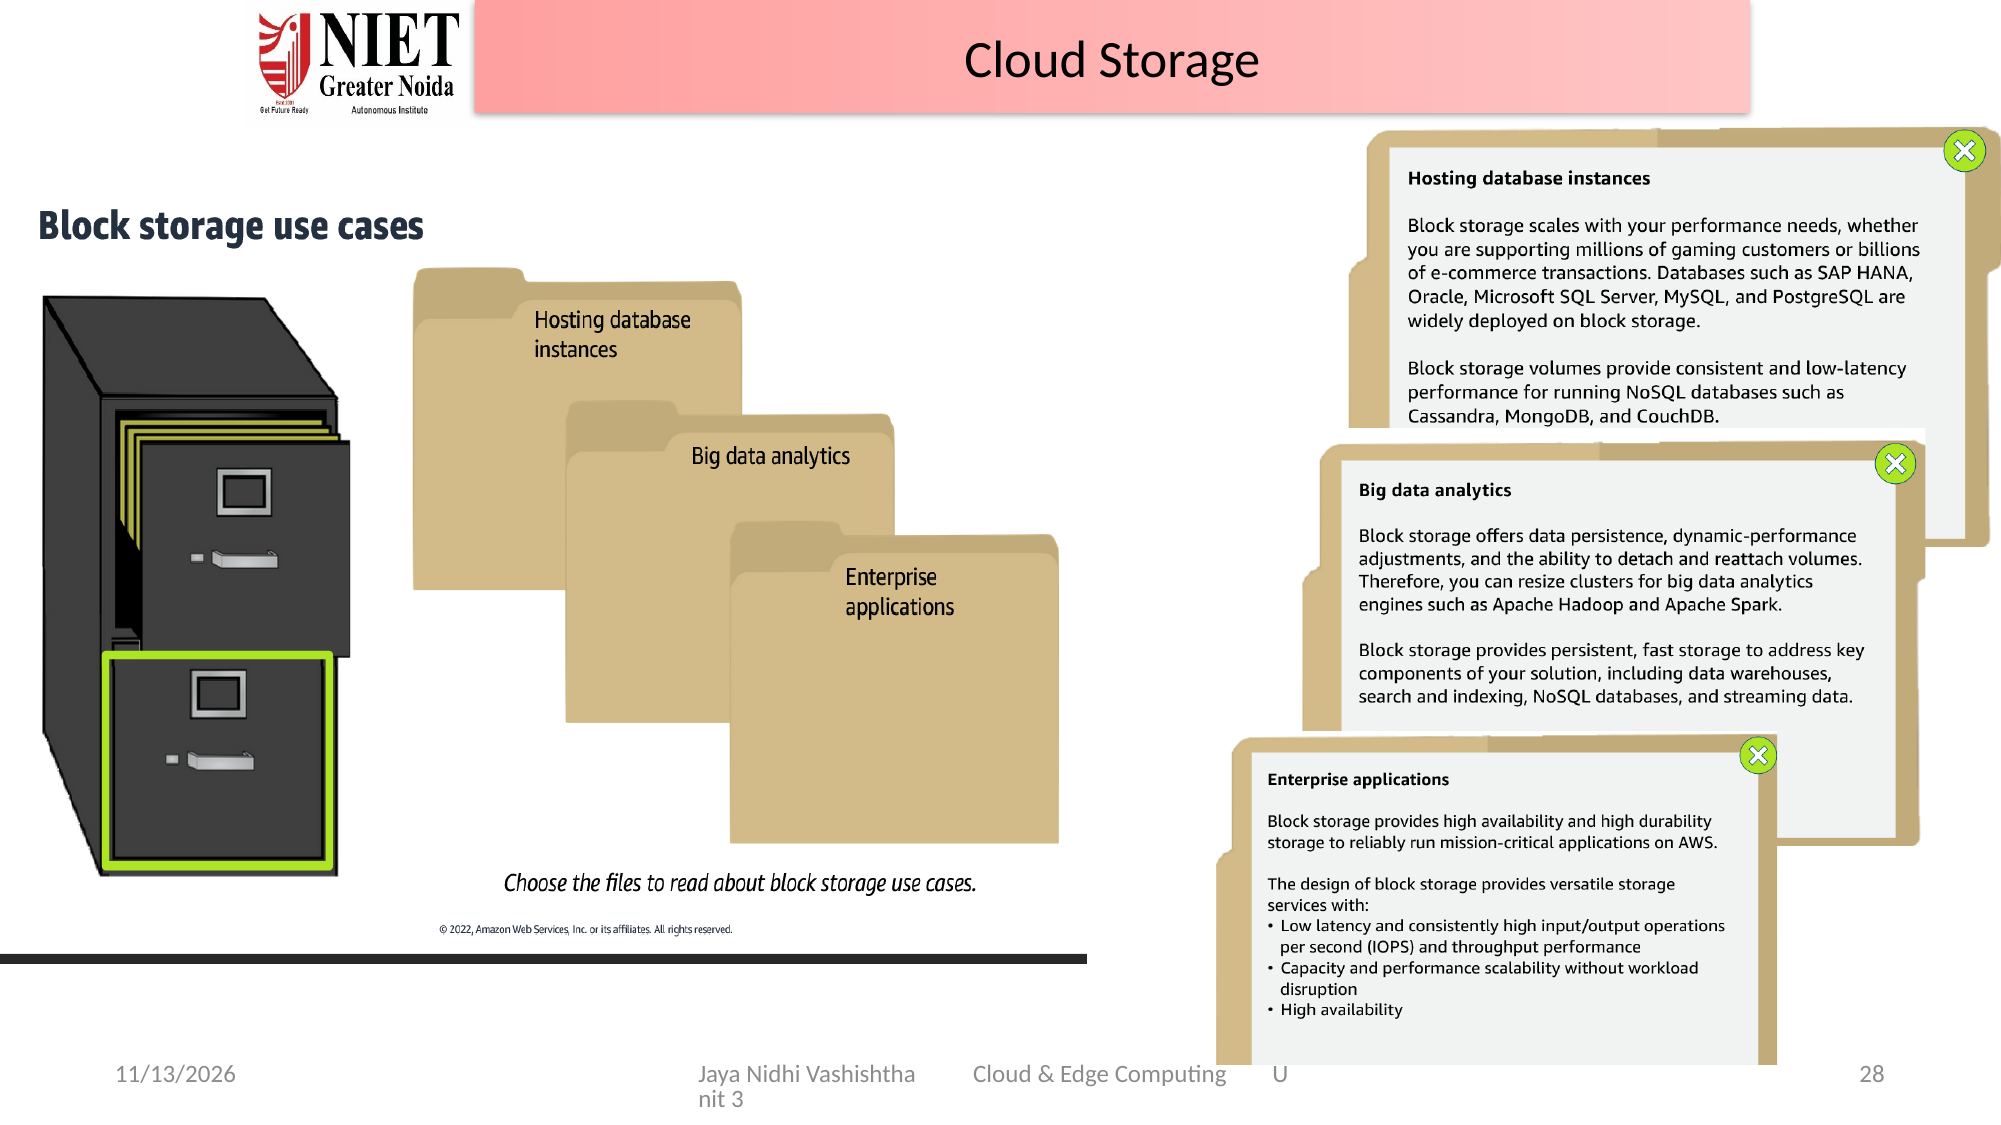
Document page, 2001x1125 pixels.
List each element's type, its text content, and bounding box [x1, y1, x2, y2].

slide_number 28 [1433, 1042, 1900, 1103]
footer Jaya Nidhi Vashishtha Cloud & Edge Computing Unit 3 [683, 1042, 1317, 1103]
picture [1214, 111, 2001, 1065]
text_box Cloud Storage [474, 0, 1751, 113]
picture [246, 0, 472, 128]
picture [0, 175, 1088, 964]
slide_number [99, 1042, 567, 1103]
